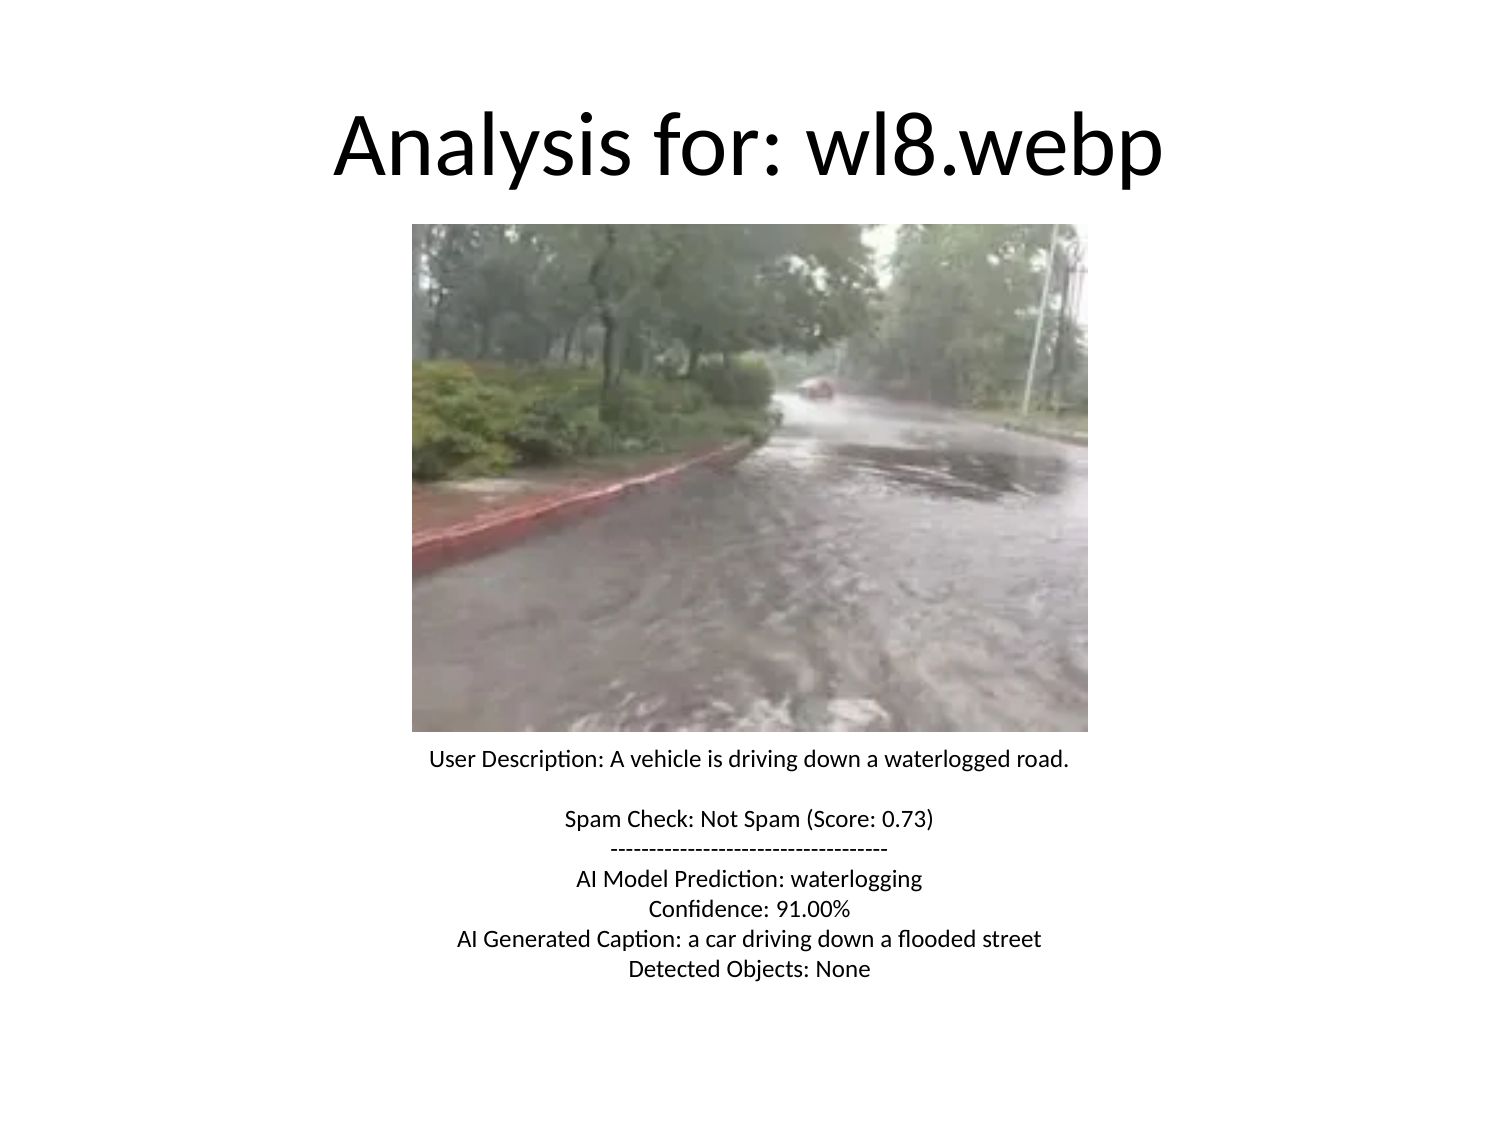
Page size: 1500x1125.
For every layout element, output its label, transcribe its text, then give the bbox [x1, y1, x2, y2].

text_box User Description: A vehicle is driving down a waterlogged road. Spam Check: Not Spam (Score: 0.73) ------------------------------------ AI Model Prediction: waterlogging Confidence: 91.00% AI Generated Caption: a car driving down a flooded street Detected Objects: None [149, 674, 1350, 1050]
title Analysis for: wl8.webp [75, 45, 1425, 233]
picture [412, 224, 1088, 732]
